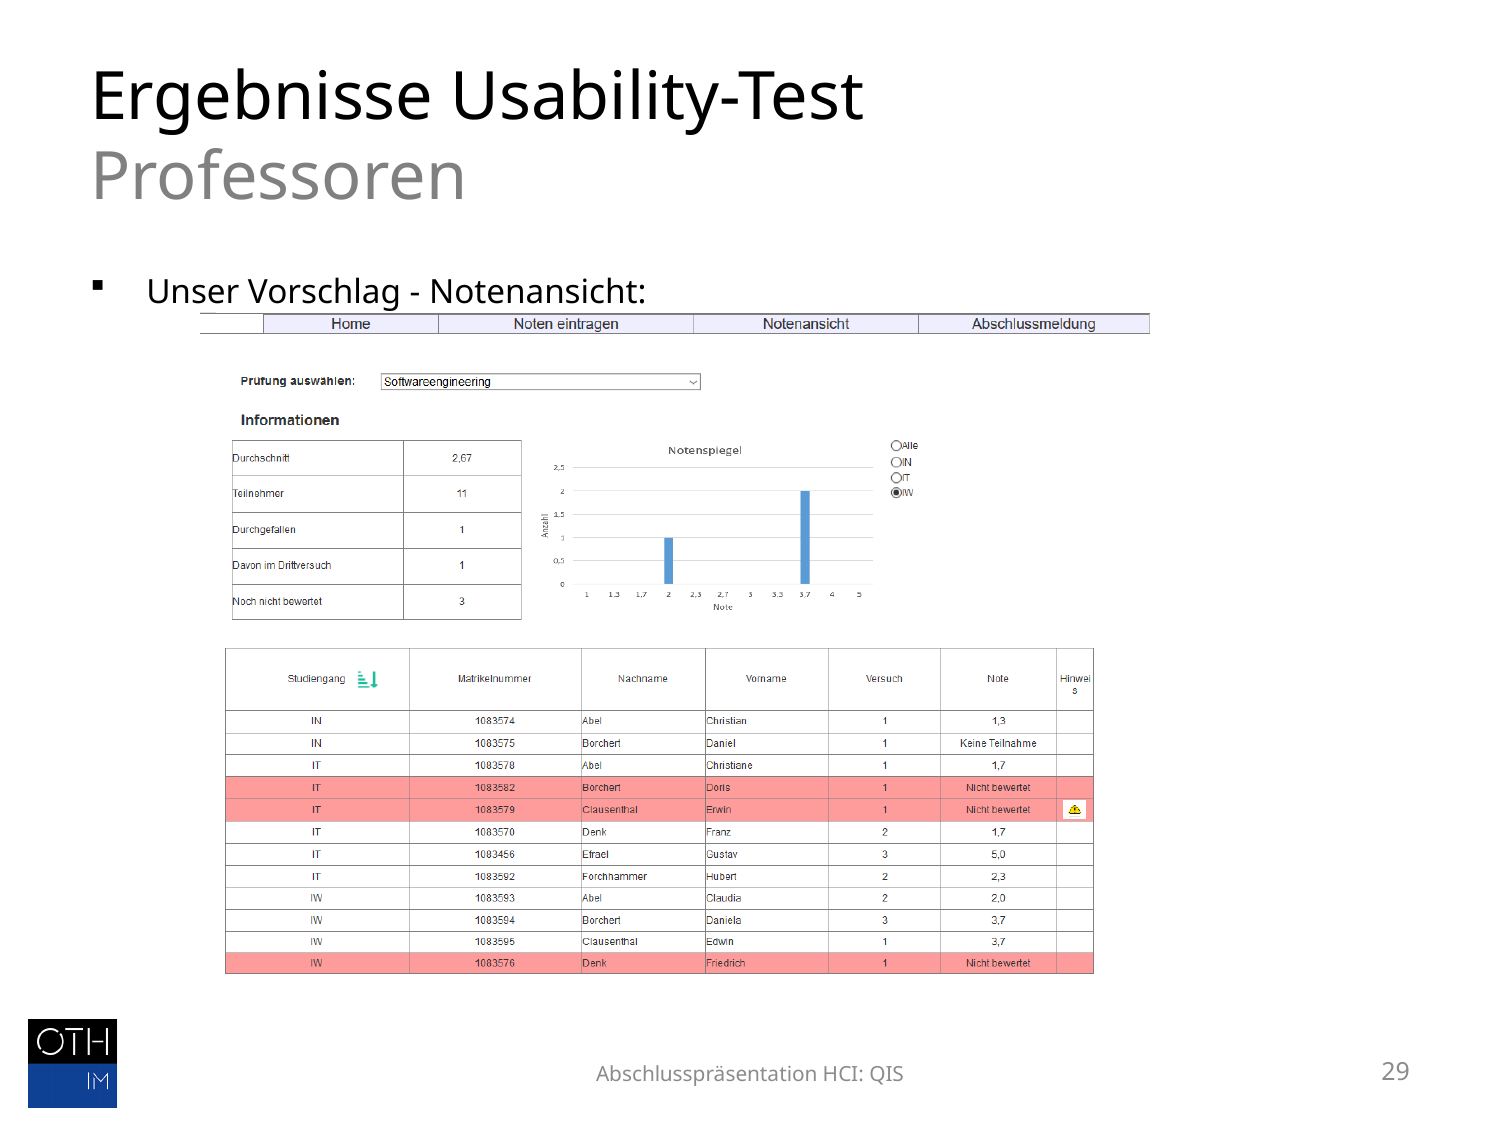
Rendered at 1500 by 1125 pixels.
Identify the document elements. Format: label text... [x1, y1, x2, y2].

slide_number 29 [1074, 1042, 1425, 1103]
picture [28, 1019, 119, 1108]
picture [200, 311, 1151, 981]
footer Abschlusspräsentation HCI: QIS [512, 1042, 988, 1103]
list Unser Vorschlag - Notenansicht: [75, 262, 1425, 1005]
title Ergebnisse Usability-Test Professoren [75, 45, 1425, 233]
